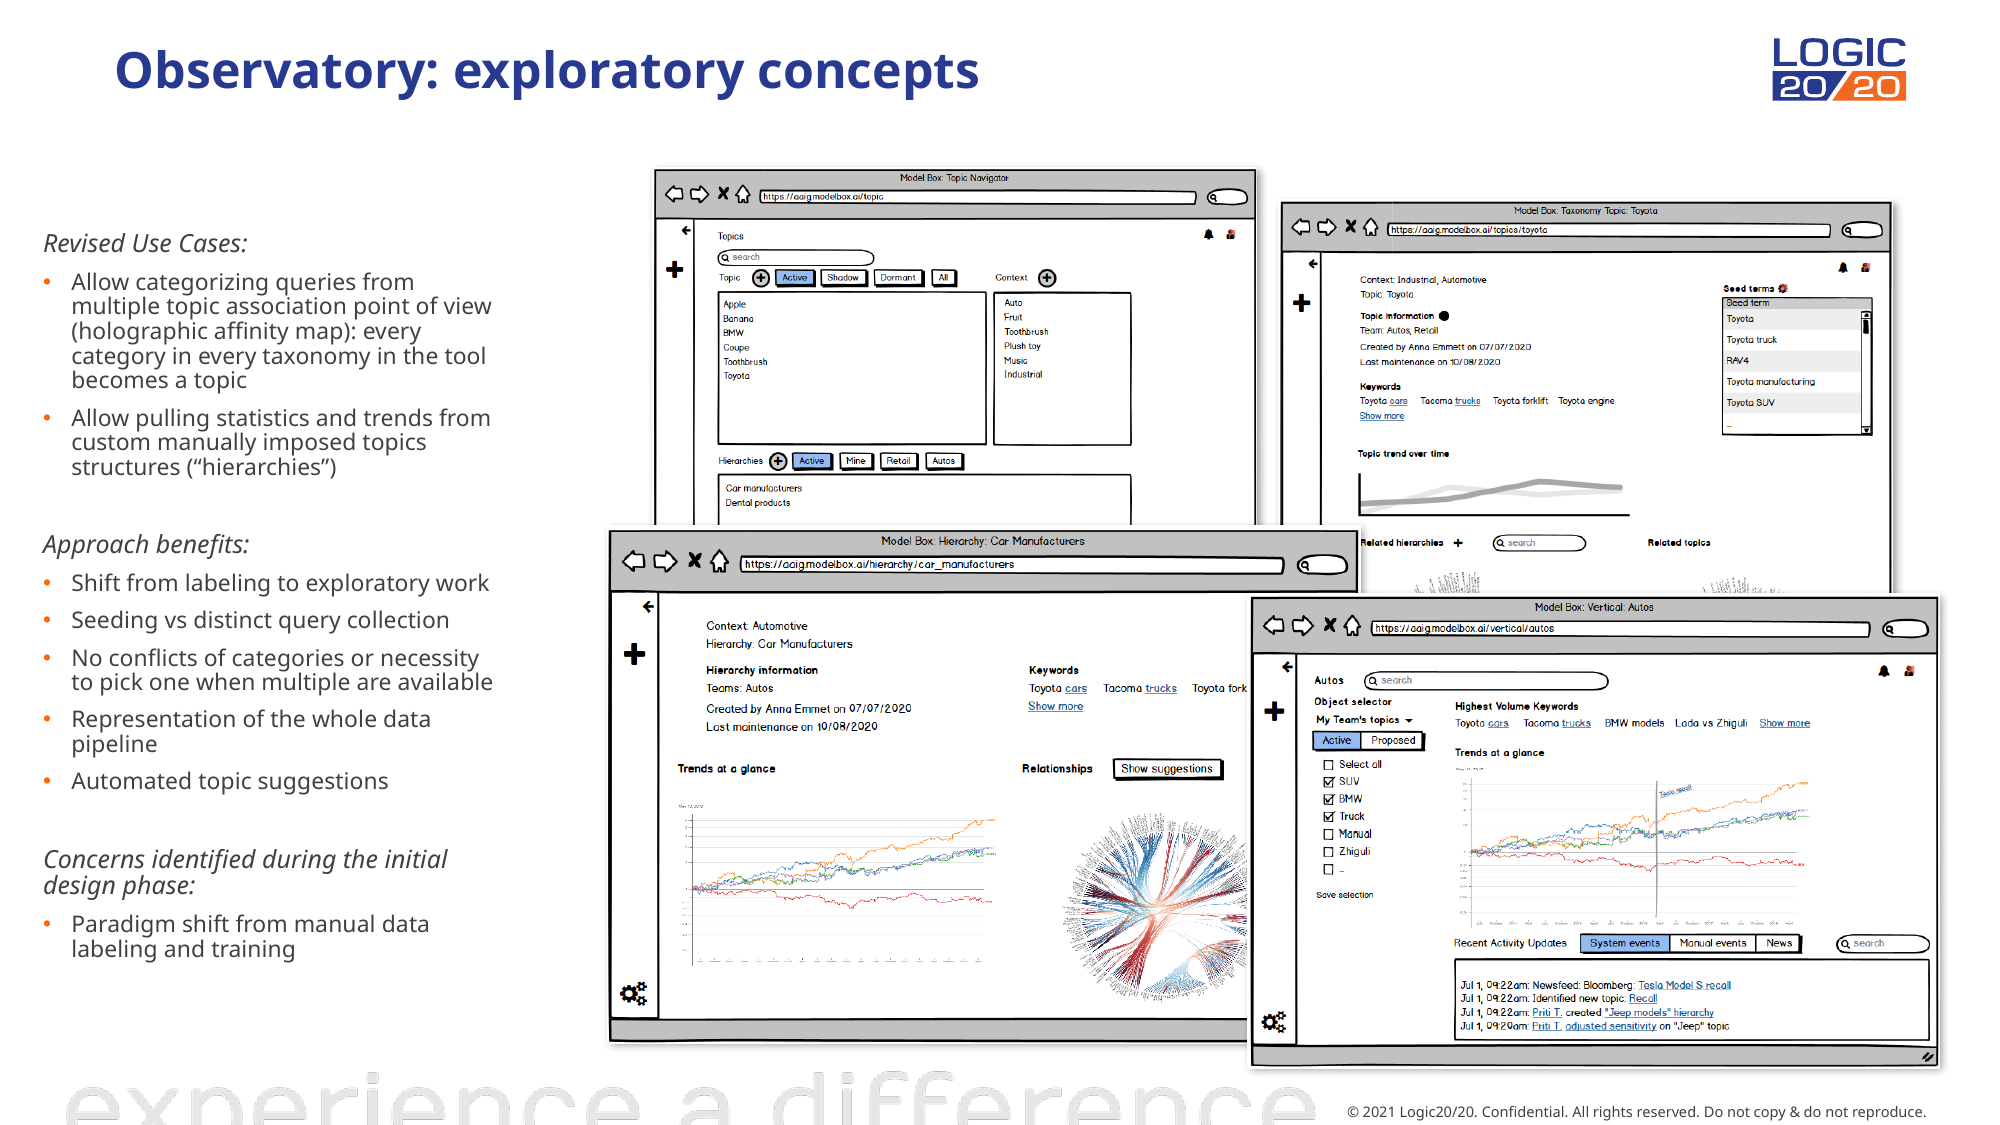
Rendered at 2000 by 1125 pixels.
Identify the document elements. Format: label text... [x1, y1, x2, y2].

picture [0, 167, 1940, 1125]
title Observatory: exploratory concepts [99, 37, 1758, 184]
list Revised Use Cases: Allow categorizing queries from multiple topic association point of view (holographic affinity map): every category in every taxonomy in the tool becomes a topic Allow pulling statistics and trends from custom manually imposed topics structures (“hierarchies”) Approach benefits: Shift from labeling to exploratory work Seeding vs distinct query collection No conflicts of categories or necessity to pick one when multiple are available Representation of the whole data pipeline Automated topic suggestions Concerns identified during the initial design phase: Paradigm shift from manual data labeling and training [15, 223, 520, 1097]
